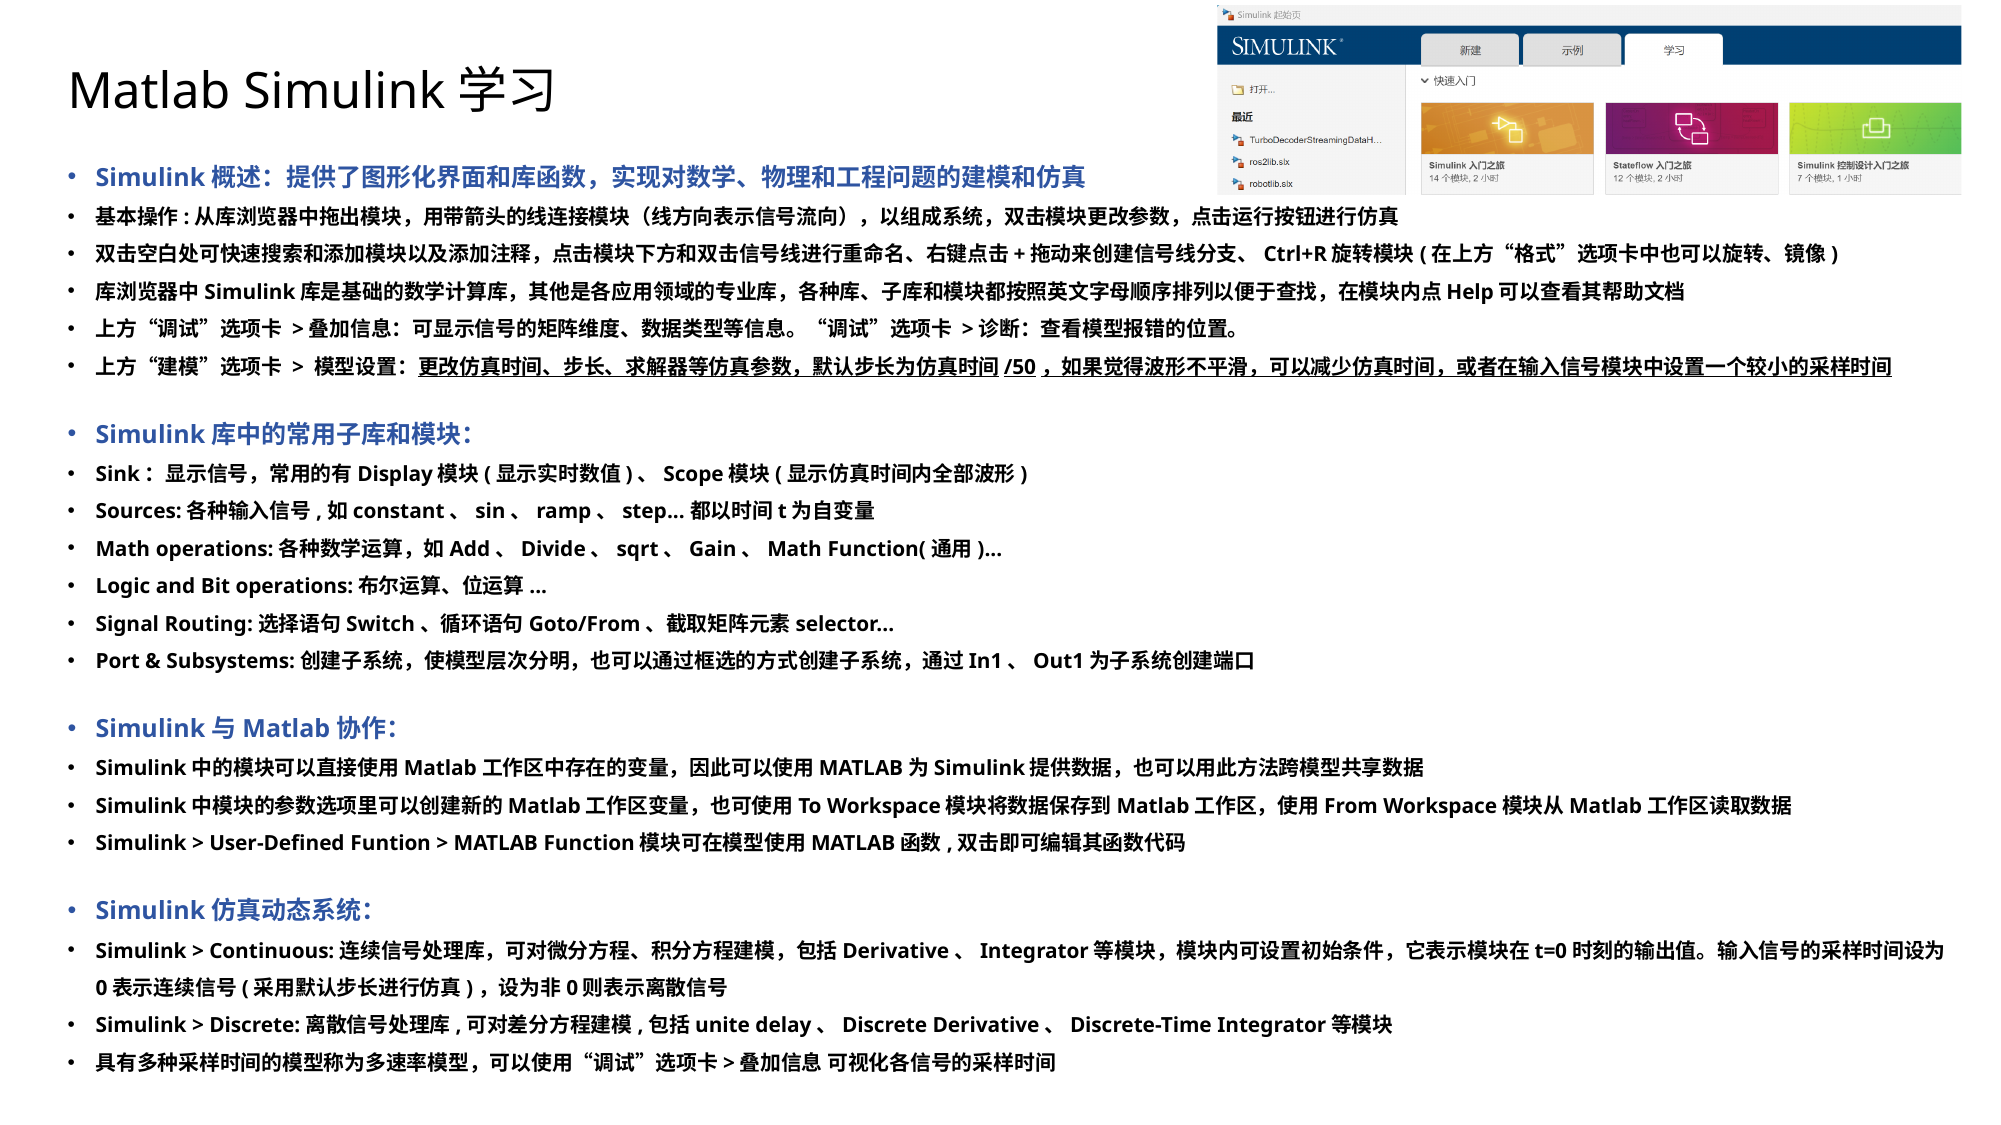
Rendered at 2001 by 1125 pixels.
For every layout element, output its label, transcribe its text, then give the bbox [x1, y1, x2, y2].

picture [1216, 4, 1962, 196]
text_box Matlab Simulink学习 [52, 51, 720, 127]
text_box Simulink概述：提供了图形化界面和库函数，实现对数学、物理和工程问题的建模和仿真 基本操作:从库浏览器中拖出模块，用带箭头的线连接模块（线方向表示信号流向），以组成系统，双击模块更改参数，点击运行按钮进行仿真 双击空白处可快速搜索和添加模块以及添加注释，点击模块下方和双击信号线进行重命名、右键点击+拖动来创建信号线分支、Ctrl+R旋转模块(在上方“格式”选项卡中也可以旋转、镜像) 库浏览器中Simulink库是基础的数学计算库，其他是各应用领域的专业库，各种库、子库和模块都按照英文字母顺序排列以便于查找，在模块内点Help可以查看其帮助文档 上方“调试”选项卡 >叠加信息：可显示信号的矩阵维度、数据类型等信息。“调试”选项卡 >诊断：查看模型报错的位置。 上方“建模”选项卡 > 模型设置：更改仿真时间、步长、求解器等仿真参数，默认步长为仿真时间/50，如果觉得波形不平滑，可以减少仿真时间，或者在输入信号模块中设置一个较小的采样时间 Simulink库中的常用子库和模块： Sink：显示信号，常用的有Display模块(显示实时数值)、Scope模块(显示仿真时间内全部波形) Sources:各种输入信号,如constant、sin、ramp、step...都以时间t为自变量 Math operations:各种数学运算，如Add、Divide、sqrt、Gain、Math Function(通用)... Logic and Bit operations:布尔运算、位运算... Signal Routing:选择语句Switch、循环语句Goto/From、截取矩阵元素selector... Port & Subsystems:创建子系统，使模型层次分明，也可以通过框选的方式创建子系统，通过In1、Out1为子系统创建端口 Simulink与Matlab协作： Simulink中的模块可以直接使用Matlab工作区中存在的变量，因此可以使用MATLAB为Simulink提供数据，也可以用此方法跨模型共享数据 Simulink中模块的参数选项里可以创建新的Matlab工作区变量，也可使用To Workspace模块将数据保存到Matlab工作区，使用From Workspace模块从Matlab工作区读取数据 Simulink > User-Defined Funtion > MATLAB Function模块可在模型使用MATLAB函数,双击即可编辑其函数代码 Simulink仿真动态系统： Simulink > Continuous:连续信号处理库，可对微分方程、积分方程建模，包括Derivative、Integrator等模块，模块内可设置初始条件，它表示模块在t=0时刻的输出值。输入信号的采样时间设为0表示连续信号(采用默认步长进行仿真)，设为非0则表示离散信号 Simulink > Discrete:离散信号处理库,可对差分方程建模,包括unite delay、Discrete Derivative、Discrete-Time Integrator等模块 具有多种采样时间的模型称为多速率模型，可以使用“调试”选项卡>叠加信息 可视化各信号的采样时间 [52, 138, 1962, 1082]
